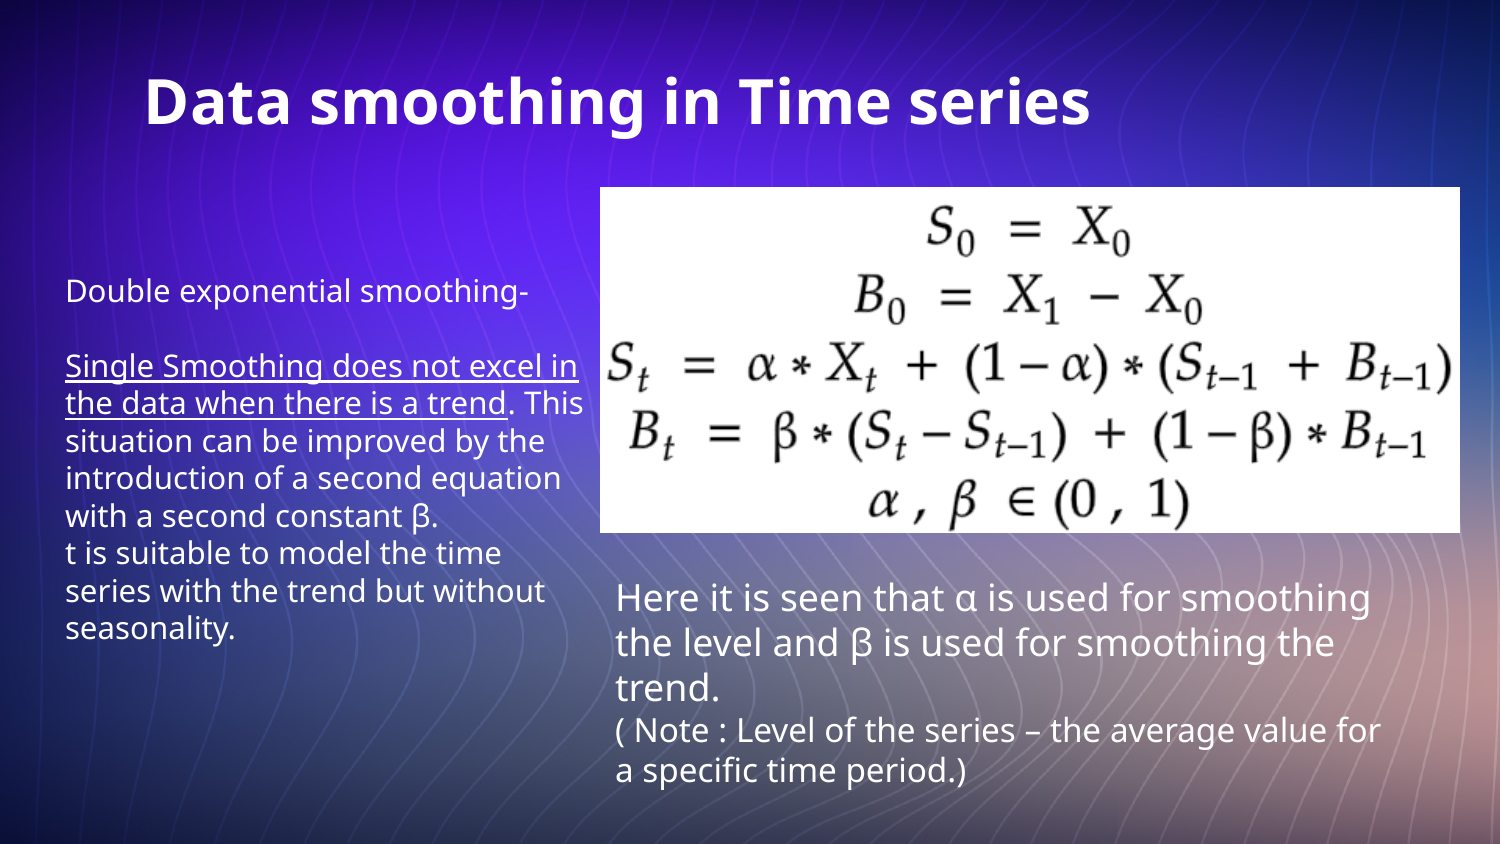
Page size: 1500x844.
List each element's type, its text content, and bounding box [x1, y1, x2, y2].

title Data smoothing in Time series [129, 35, 1393, 138]
picture [0, 0, 1500, 844]
text_box Here it is seen that α is used for smoothing the level and β is used for smoothing the trend. ( Note : Level of the series – the average value for a specific time period.) [600, 558, 1403, 804]
text_box Double exponential smoothing- Single Smoothing does not excel in the data when there is a trend. This situation can be improved by the introduction of a second equation with a second constant β. t is suitable to model the time series with the trend but without seasonality. [50, 177, 600, 778]
